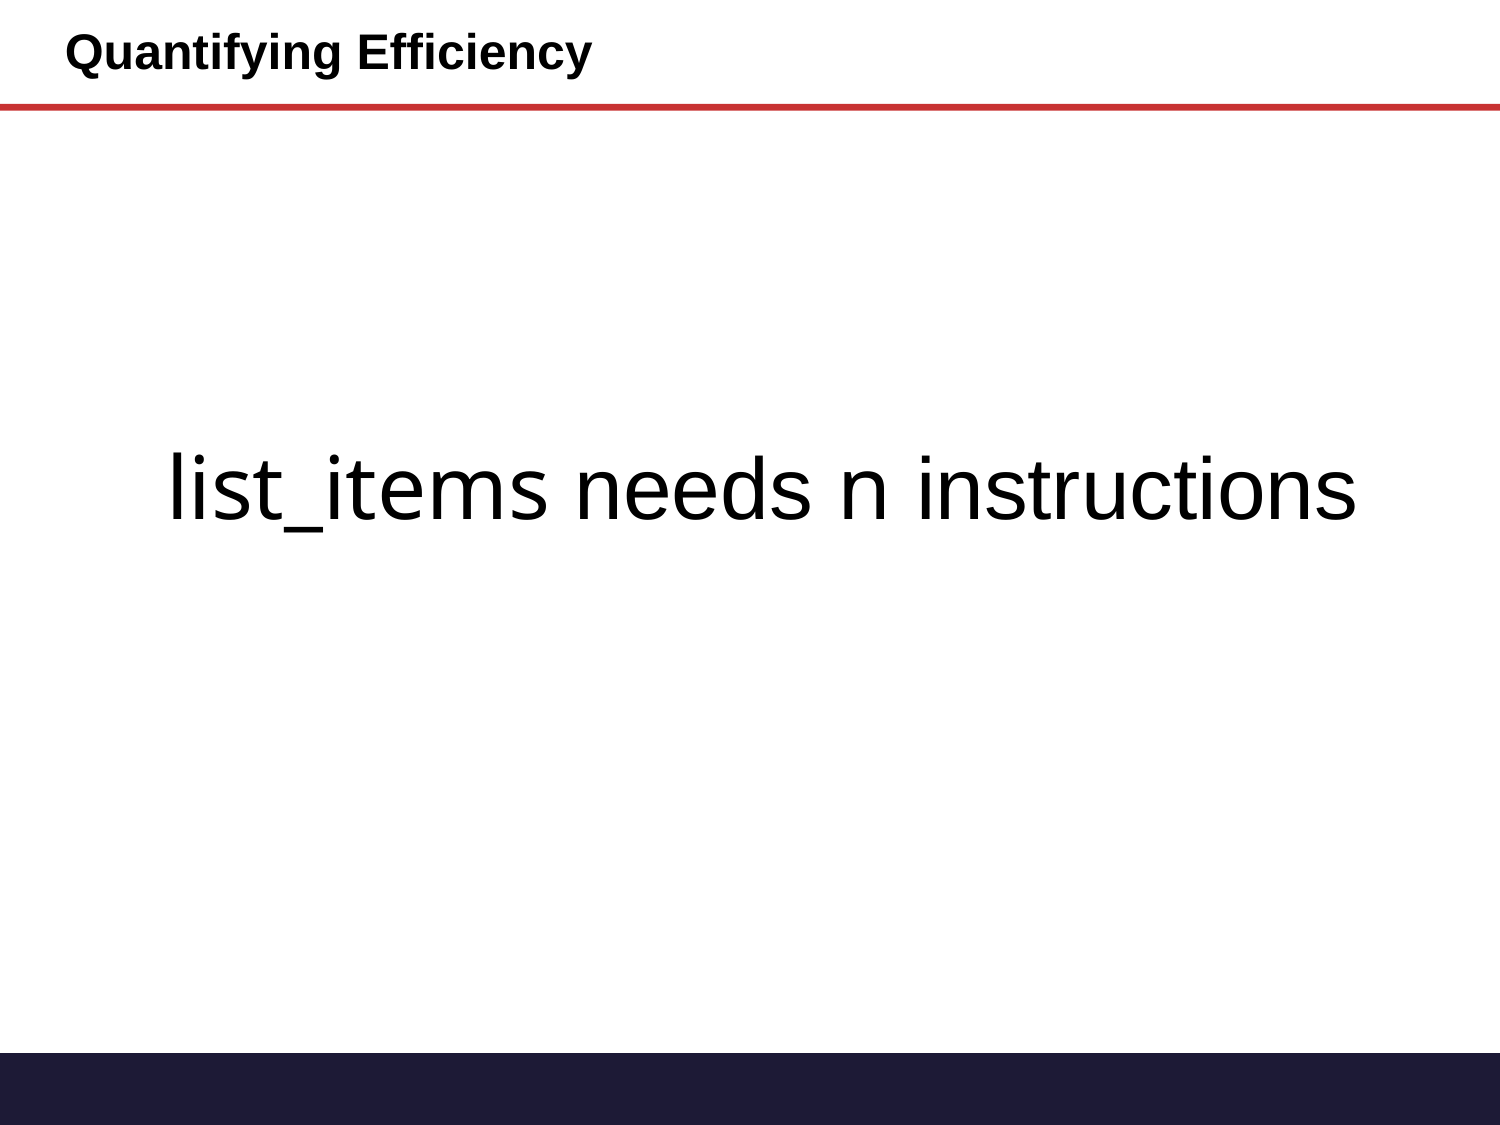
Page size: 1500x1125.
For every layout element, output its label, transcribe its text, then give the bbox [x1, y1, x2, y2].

text_box list_items needs n instructions [50, 425, 1475, 545]
text_box Quantifying Efficiency [49, 0, 1425, 108]
